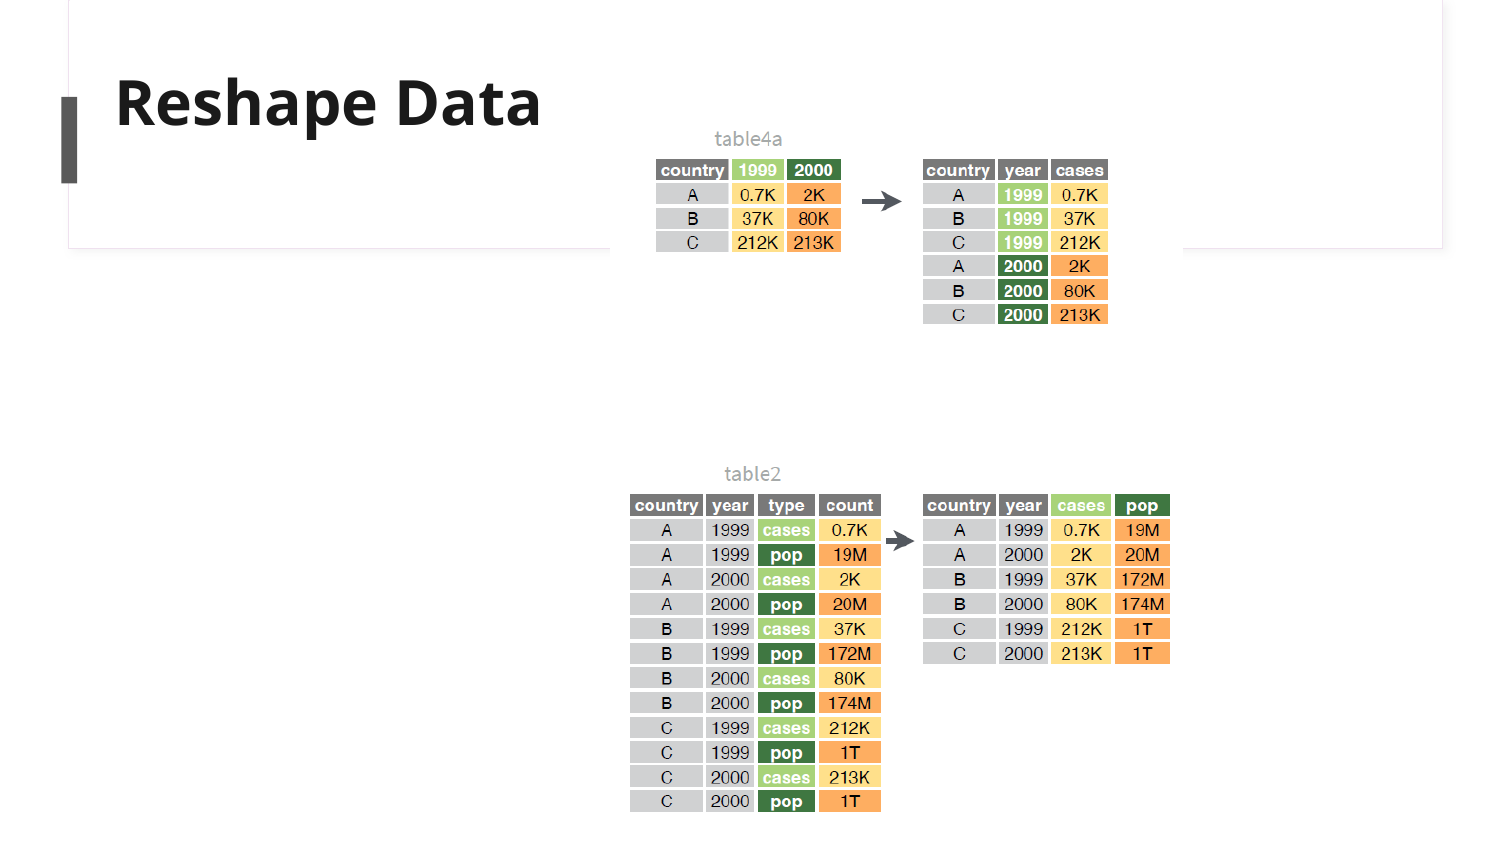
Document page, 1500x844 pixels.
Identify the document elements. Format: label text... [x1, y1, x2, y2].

picture [610, 112, 1184, 823]
title Reshape Data [102, 50, 1042, 160]
